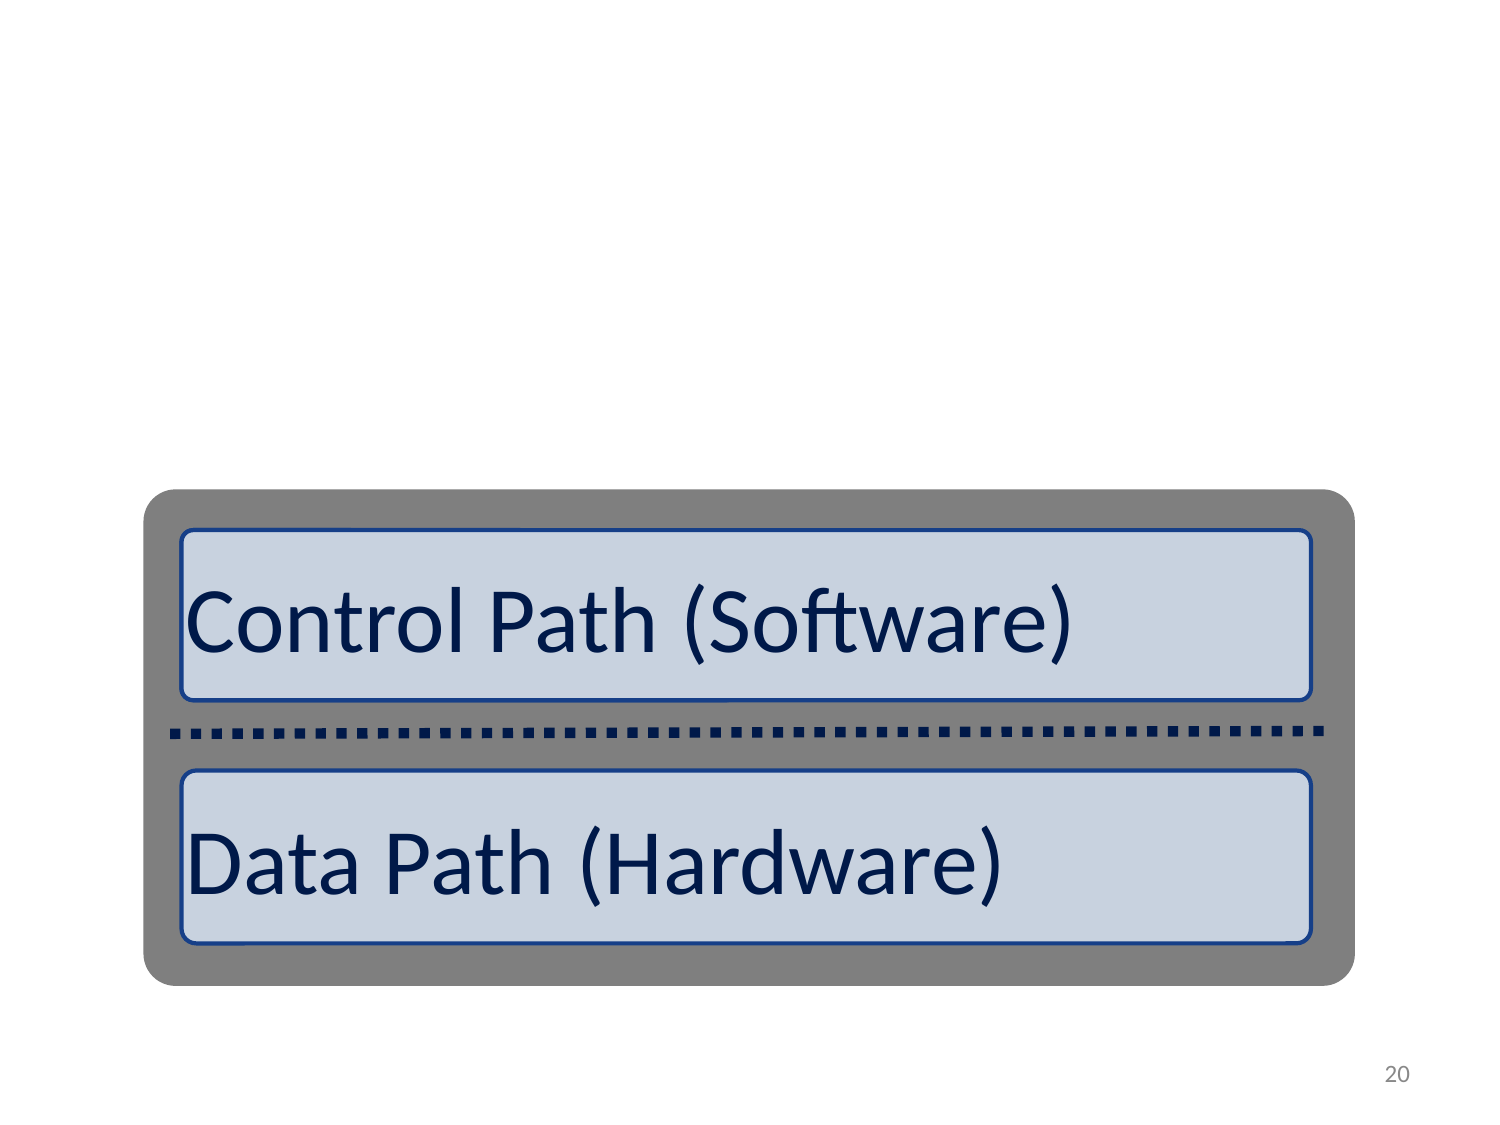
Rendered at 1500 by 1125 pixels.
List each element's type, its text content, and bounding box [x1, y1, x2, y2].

text_box Control Path (Software) [181, 530, 1311, 701]
slide_number 20 [1074, 1042, 1425, 1103]
text_box [143, 489, 1355, 986]
text_box Data Path (Hardware) [181, 770, 1311, 944]
